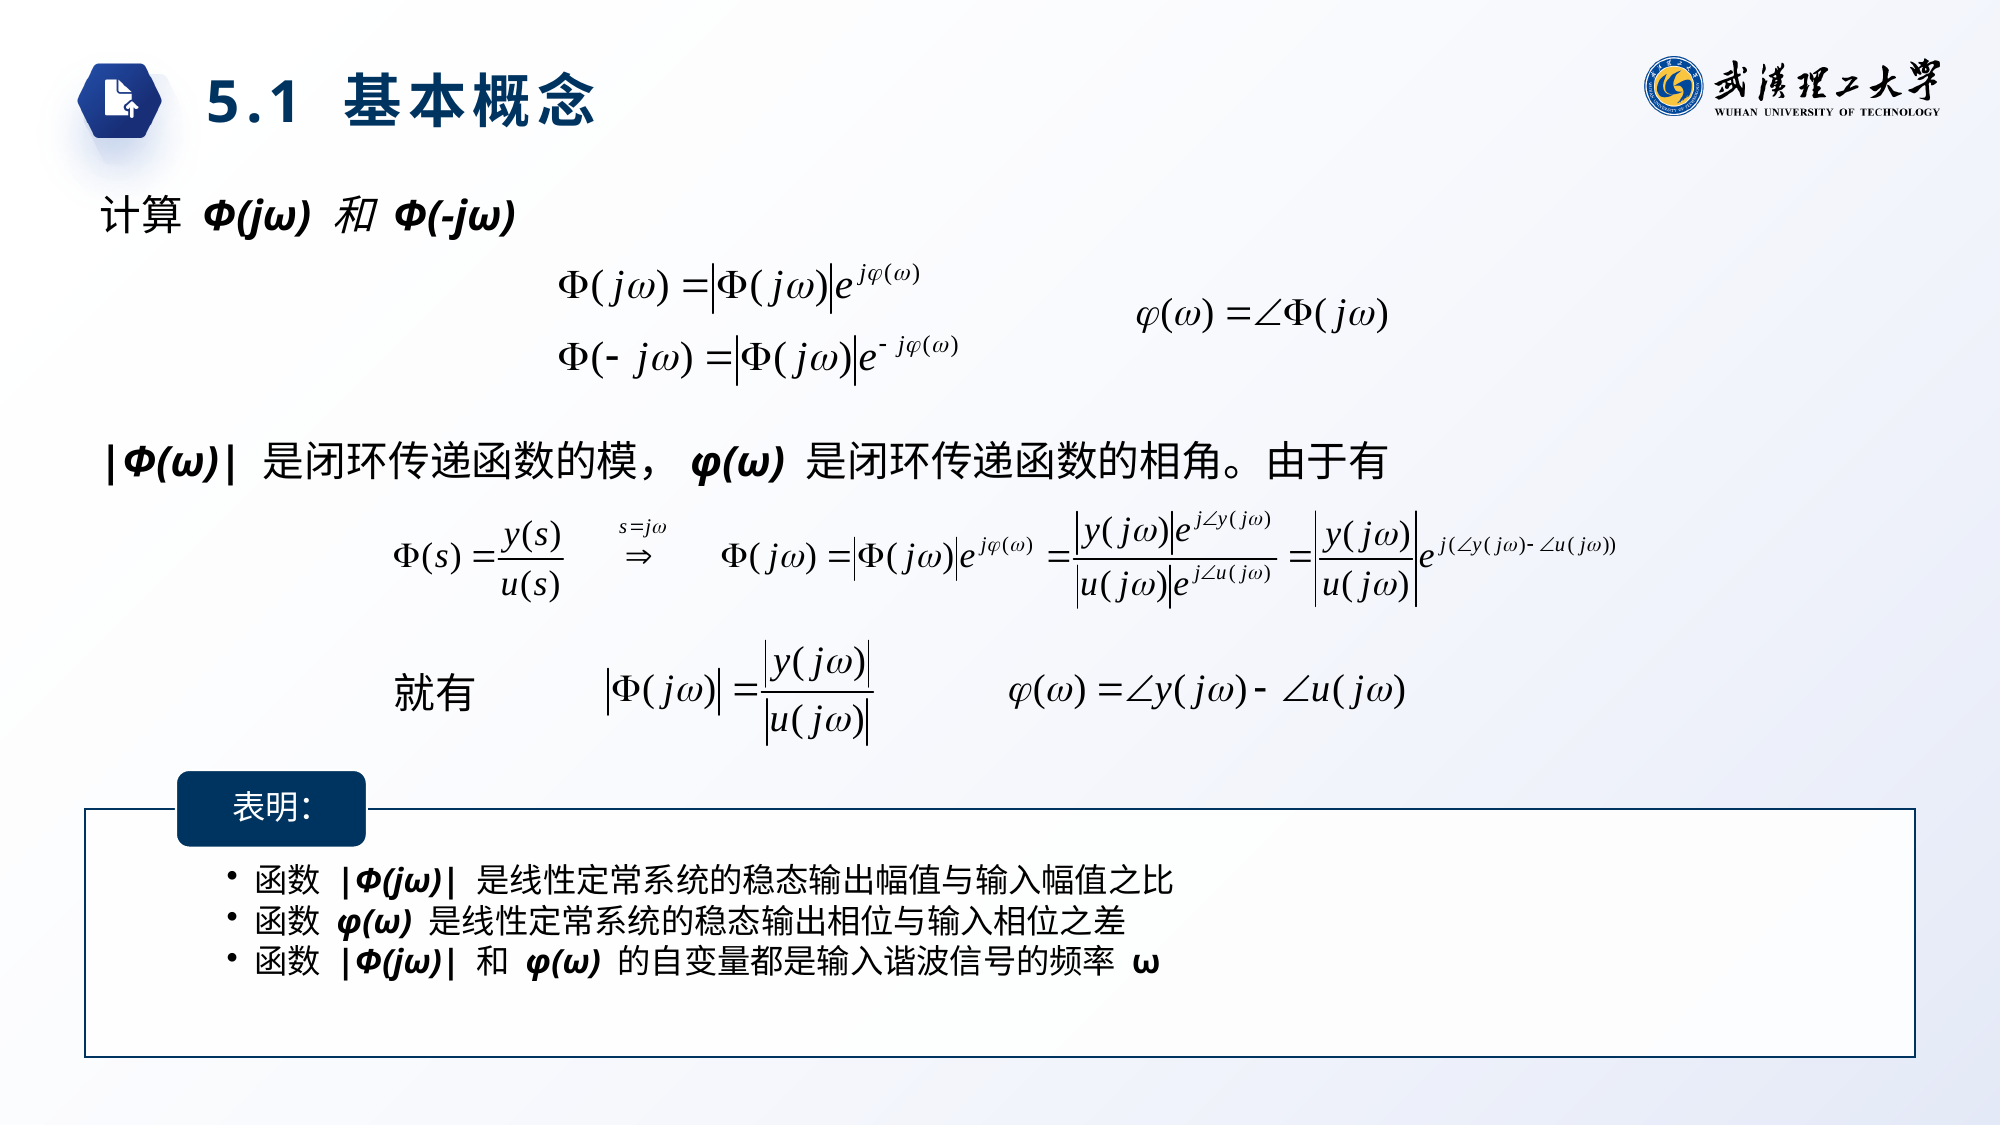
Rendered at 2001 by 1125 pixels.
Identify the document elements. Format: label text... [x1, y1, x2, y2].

text_box |Φ(ω)| 是闭环传递函数的模，φ(ω) 是闭环传递函数的相角。由于有 [84, 401, 1408, 492]
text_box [388, 502, 1624, 616]
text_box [552, 254, 966, 393]
list 5.1 基本概念 [191, 56, 1624, 143]
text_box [1130, 289, 1395, 343]
text_box 计算 Φ(jω) 和 Φ(-jω) [84, 181, 552, 247]
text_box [600, 633, 1412, 754]
picture [0, 0, 2000, 1125]
text_box 就有 [378, 644, 508, 725]
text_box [84, 762, 1916, 1065]
